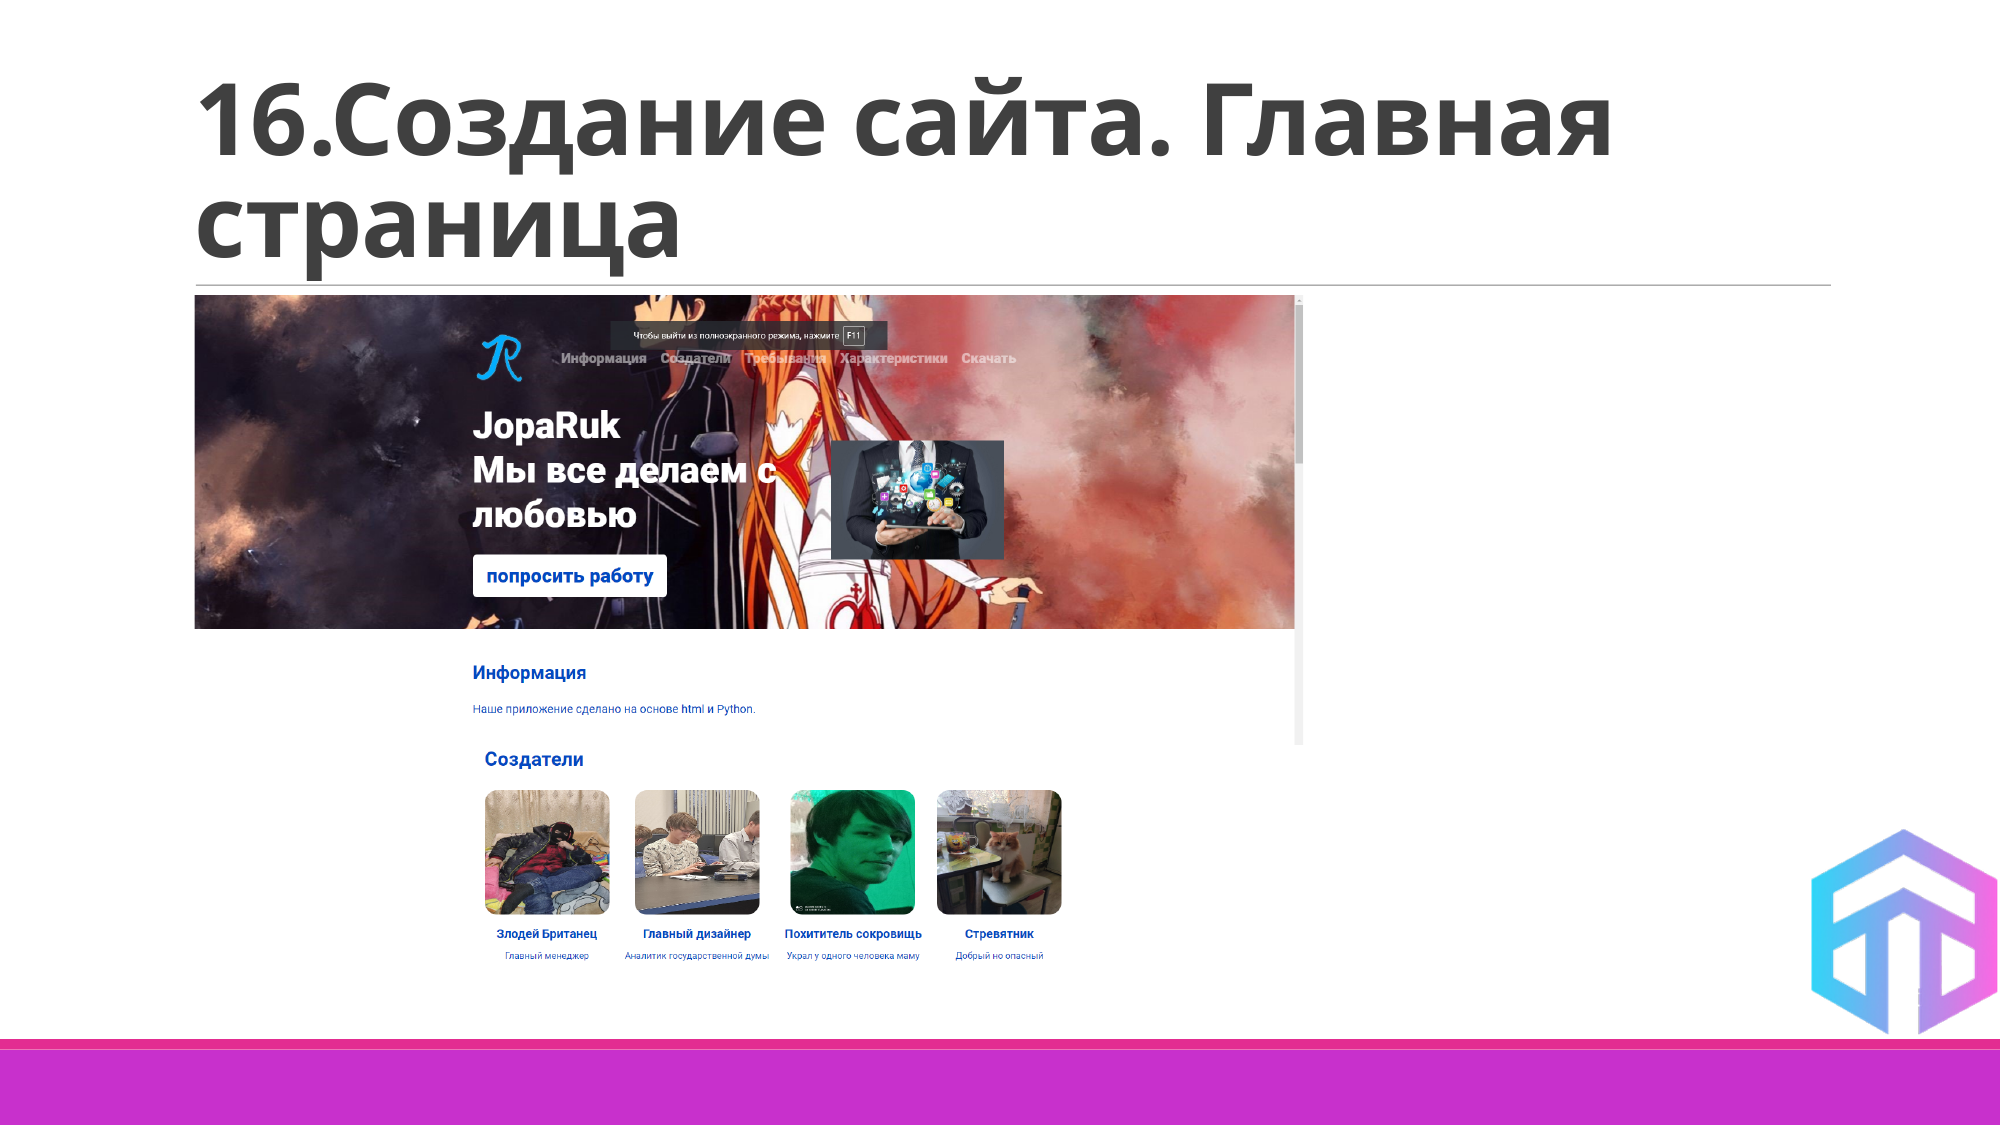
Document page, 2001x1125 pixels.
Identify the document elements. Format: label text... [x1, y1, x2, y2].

text_box 16.Создание сайта. Главная страница [180, 47, 1830, 285]
picture [194, 294, 1304, 973]
picture [1808, 825, 2000, 1037]
